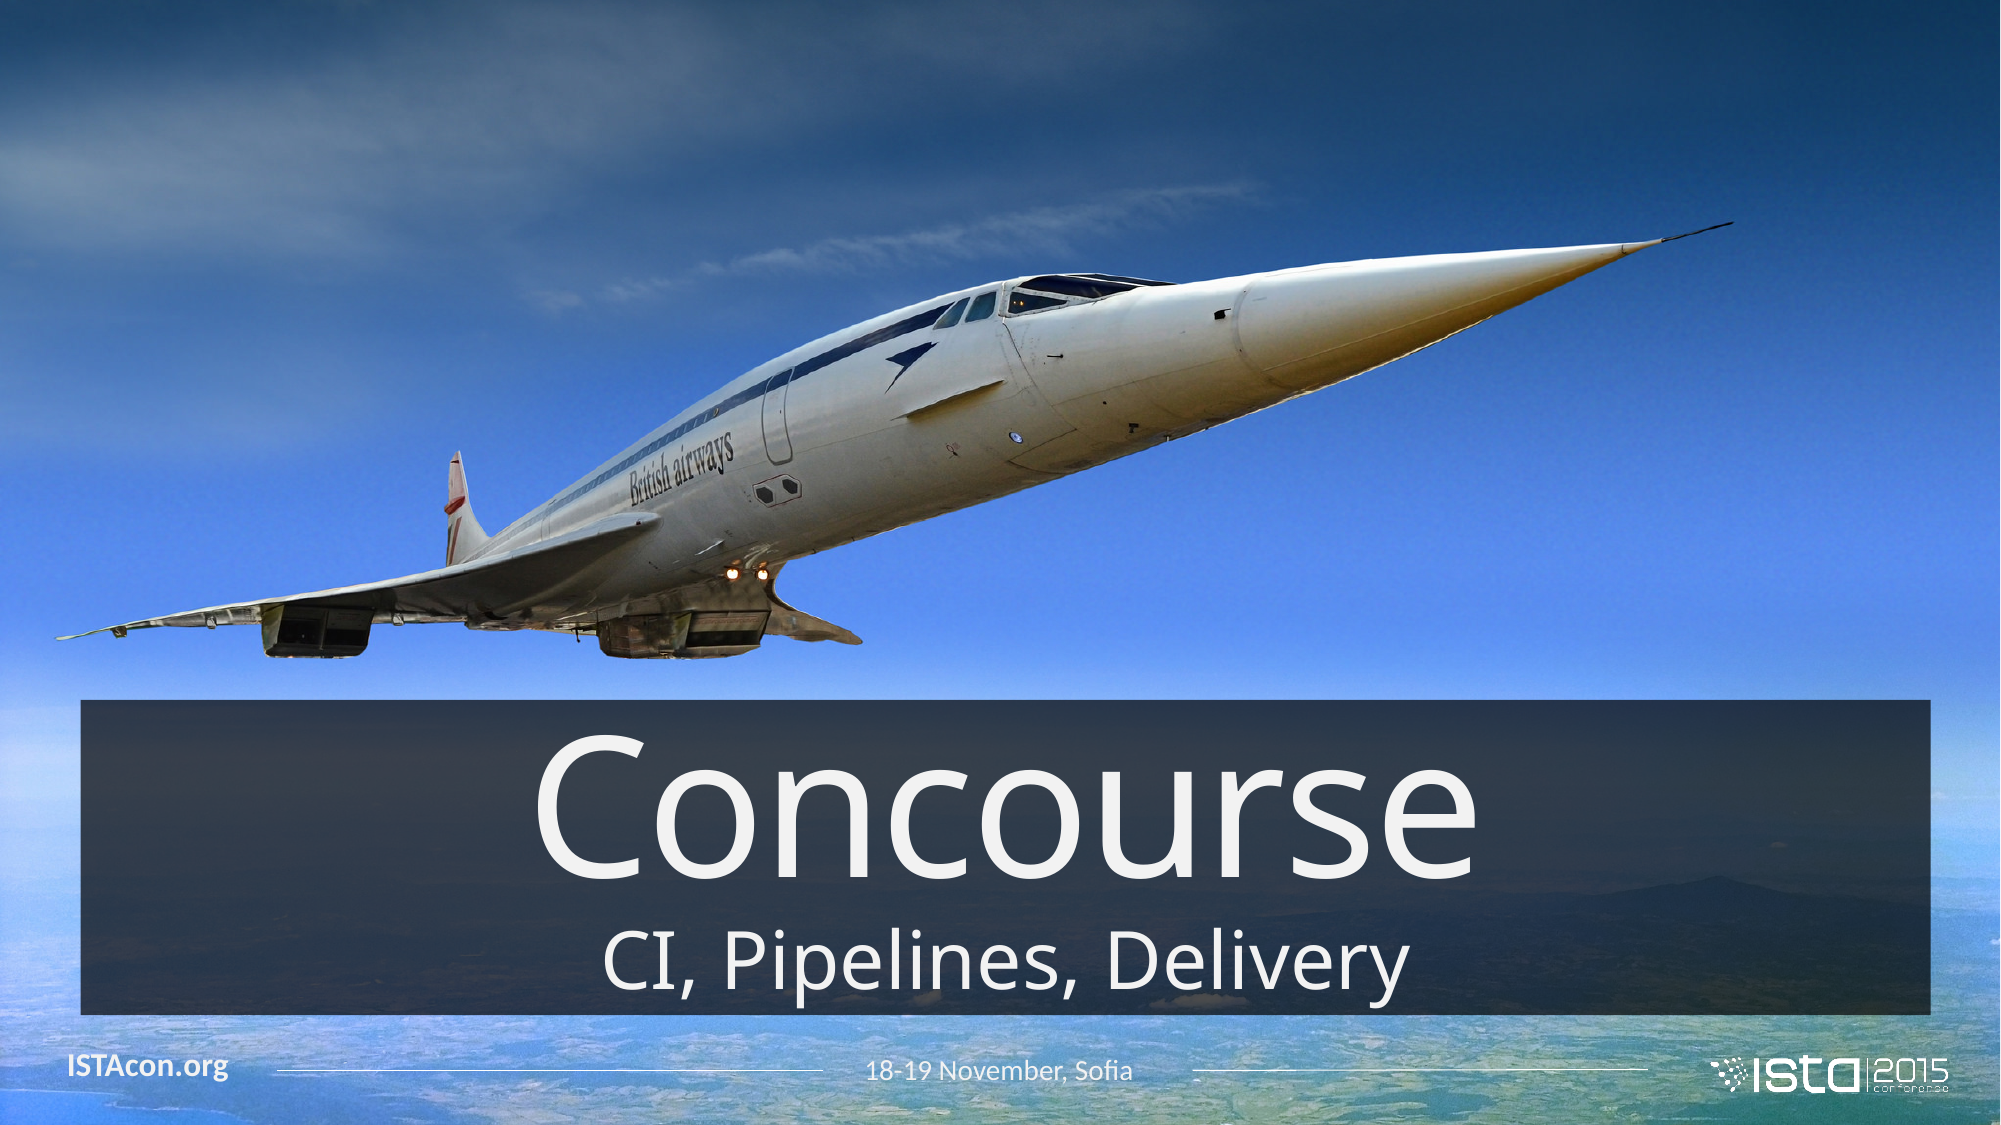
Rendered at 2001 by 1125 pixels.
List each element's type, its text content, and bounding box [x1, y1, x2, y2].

picture [0, 0, 2001, 1125]
text_box ISTAcon.org [51, 1040, 319, 1101]
title Concourse CI, Pipelines, Delivery [80, 699, 1931, 1016]
text_box 18-19 November, Sofia [849, 1048, 1151, 1101]
